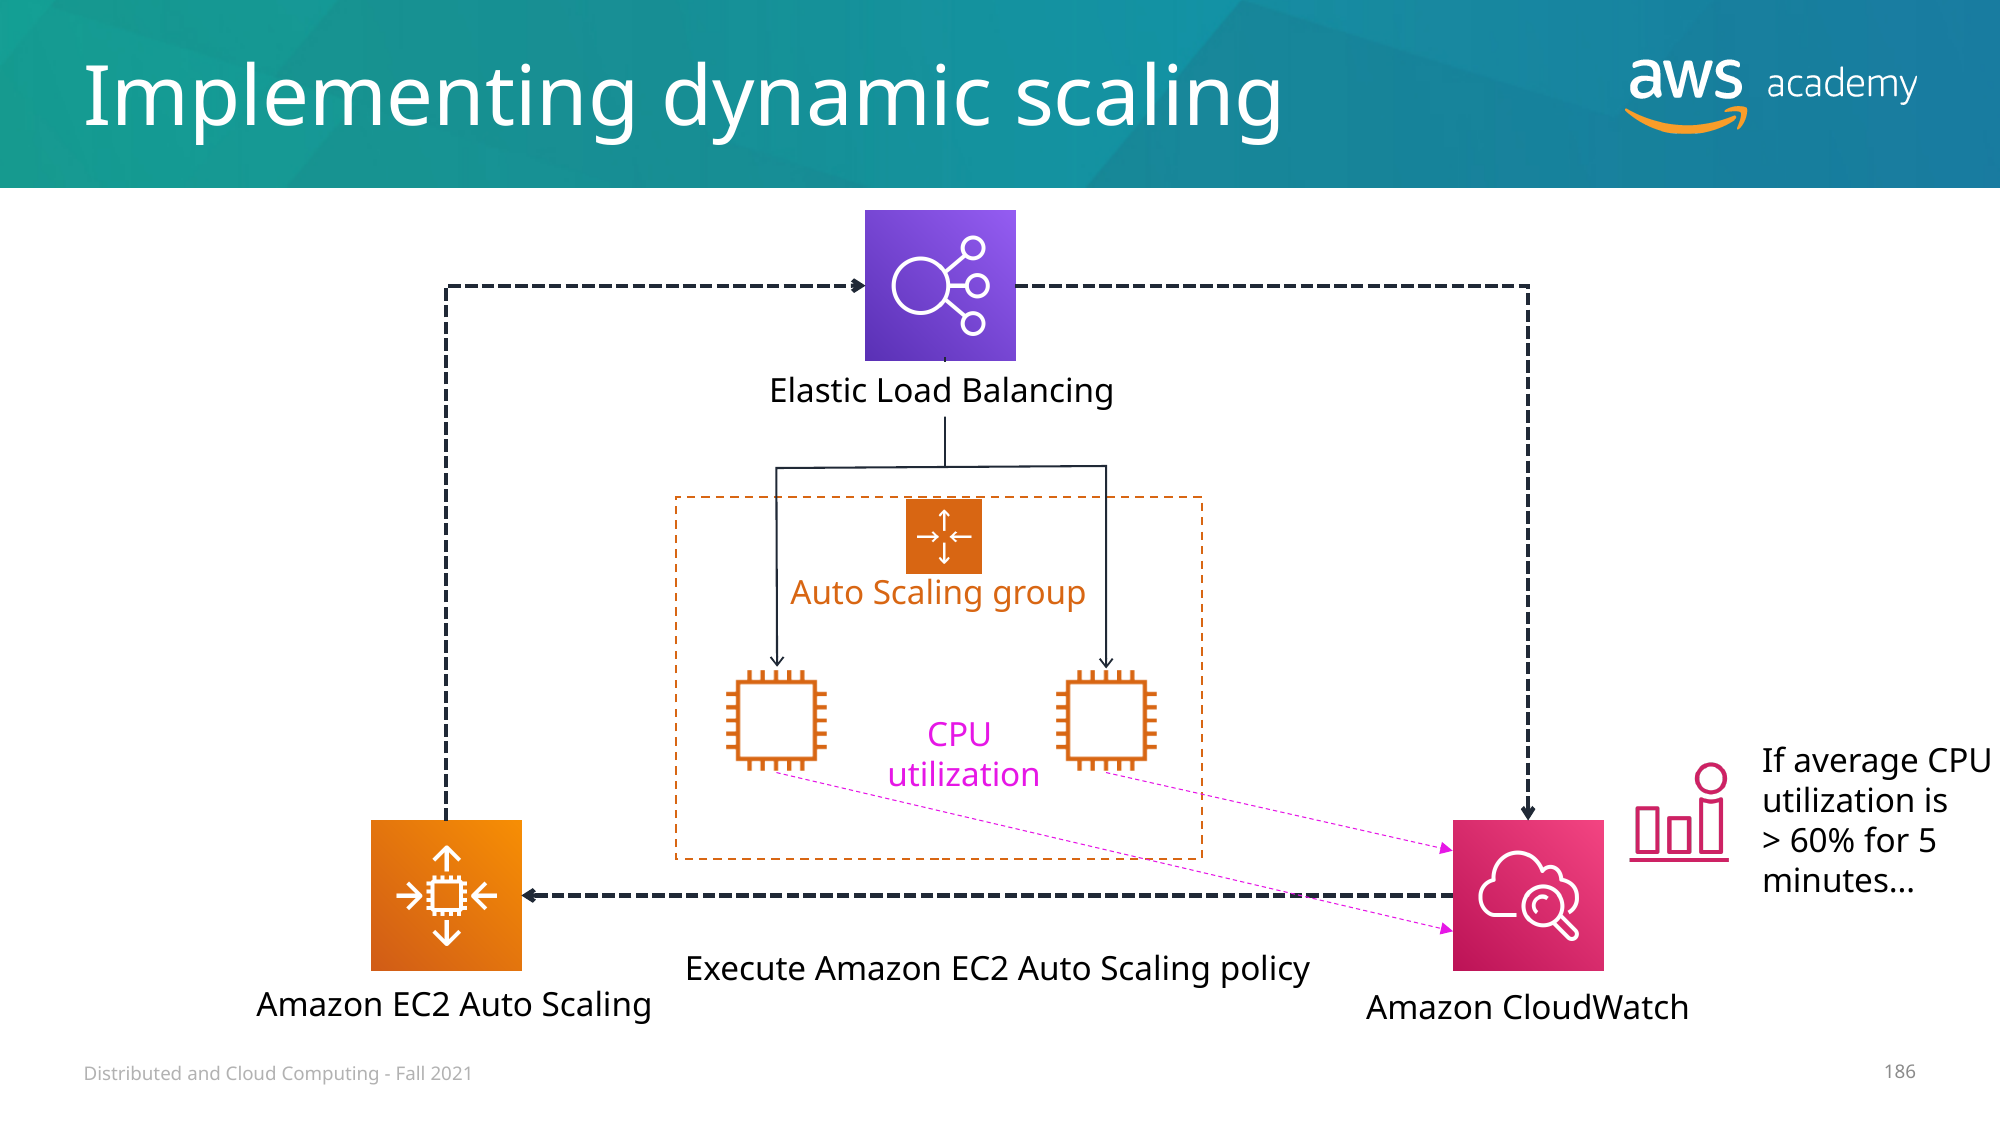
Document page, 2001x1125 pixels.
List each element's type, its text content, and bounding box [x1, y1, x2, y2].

title Implementing dynamic scaling [68, 59, 1551, 138]
slide_number 186 [1481, 1042, 1932, 1103]
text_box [227, 210, 2000, 1035]
picture [0, 0, 2000, 188]
footer Distributed and Cloud Computing - Fall 2021 [68, 1042, 682, 1103]
